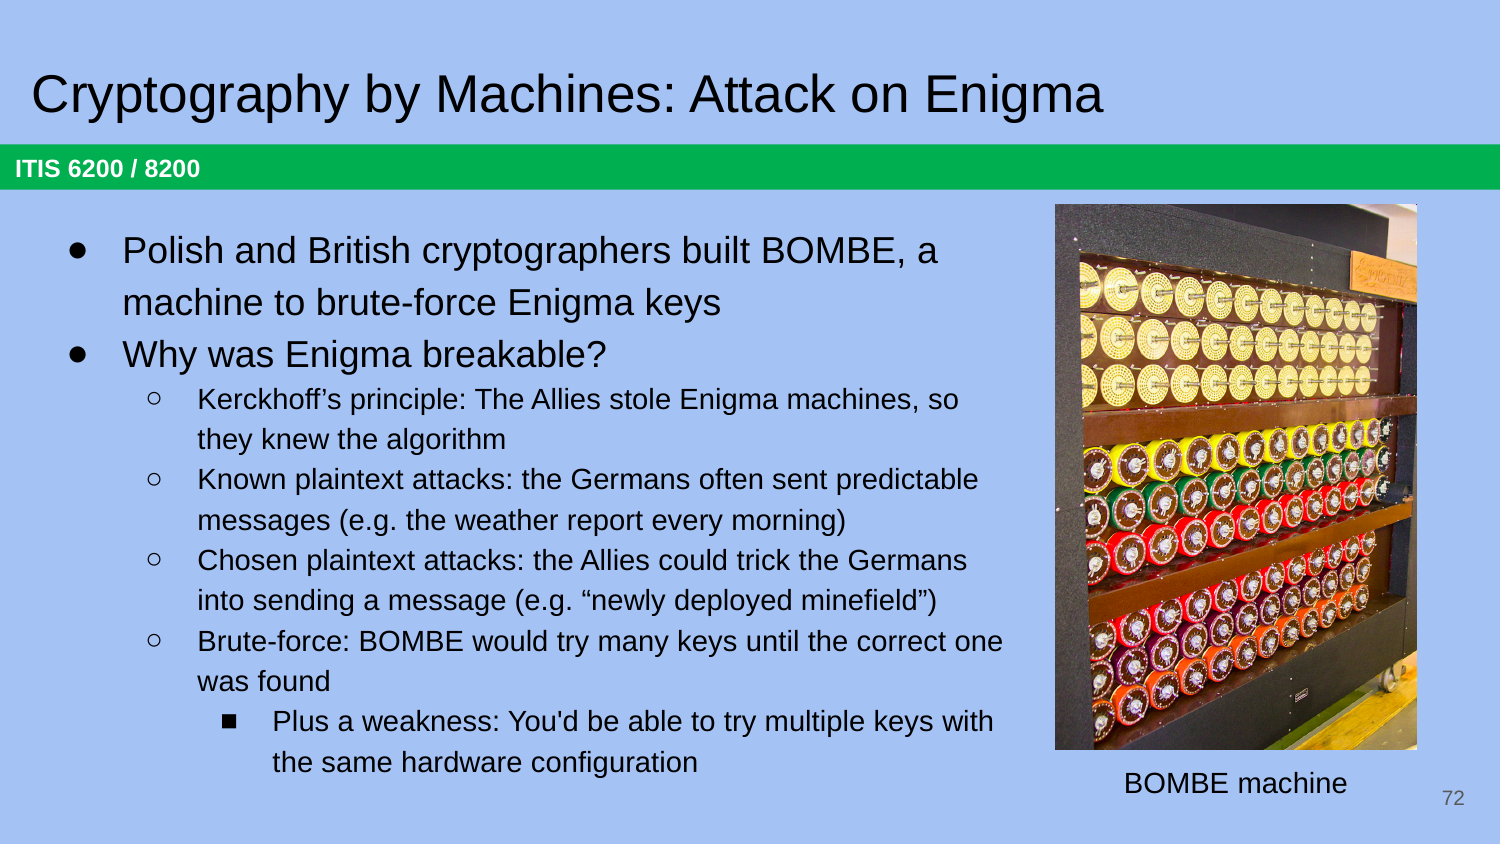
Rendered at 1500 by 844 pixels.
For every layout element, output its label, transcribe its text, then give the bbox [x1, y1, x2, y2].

title Cryptography by Machines: Attack on Enigma [16, 44, 1415, 139]
picture [1055, 204, 1417, 750]
text_box BOMBE machine [1055, 757, 1417, 815]
list Polish and British cryptographers built BOMBE, a machine to brute-force Enigma keys Why was Enigma breakable? Kerckhoff’s principle: The Allies stole Enigma machines, so they knew the algorithm Known plaintext attacks: the Germans often sent predictable messages (e.g. the weather report every morning) Chosen plaintext attacks: the Allies could trick the Germans into sending a message (e.g. “newly deployed minefield”) Brute-force: BOMBE would try many keys until the correct one was found Plus a weakness: You'd be able to try multiple keys with the same hardware configuration [32, 204, 1035, 823]
slide_number 72 [1389, 764, 1480, 830]
